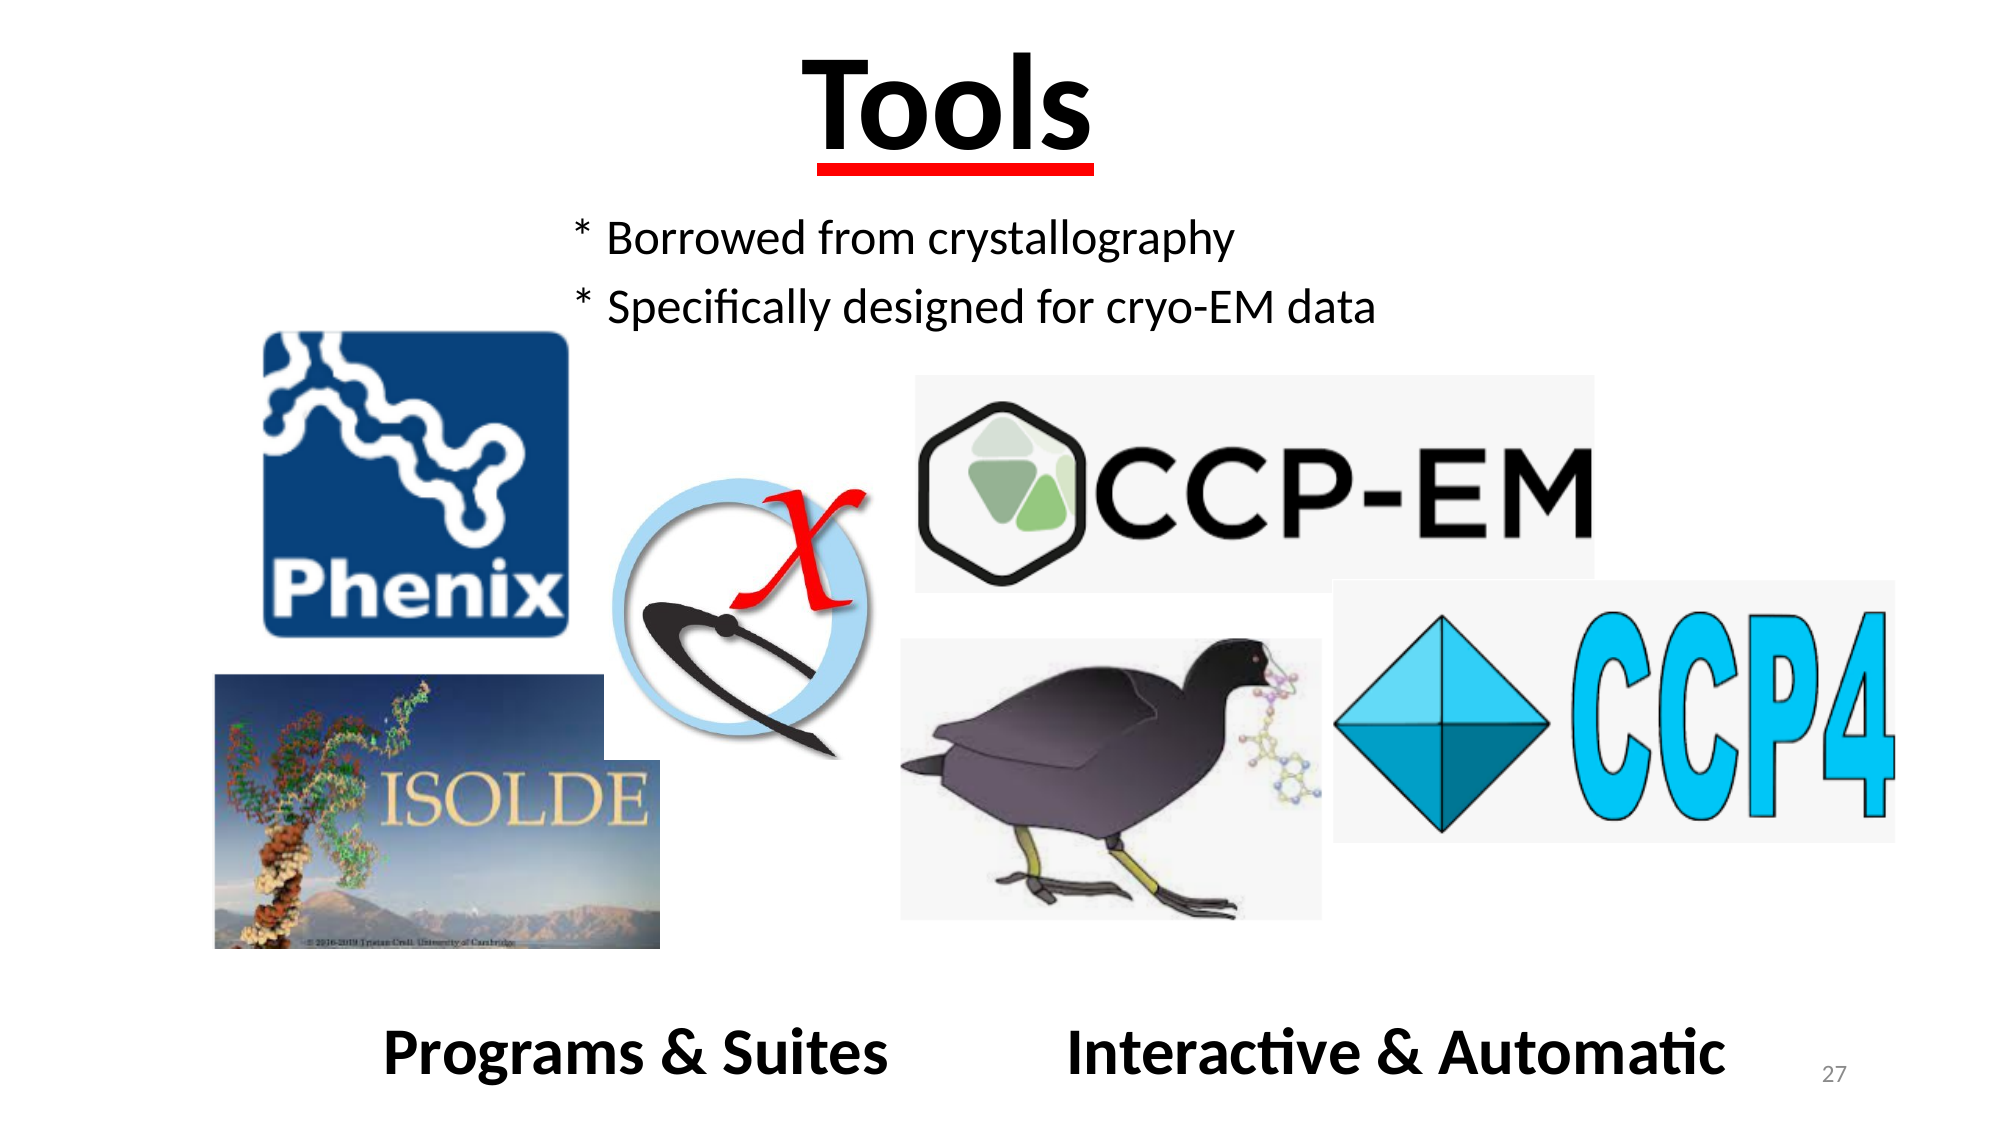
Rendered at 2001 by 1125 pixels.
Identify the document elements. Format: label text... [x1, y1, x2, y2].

text_box Programs & Suites [368, 1000, 905, 1096]
text_box Interactive & Automatic [1051, 1000, 1742, 1096]
picture [253, 323, 578, 645]
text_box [552, 196, 1397, 343]
text_box Tools [786, 4, 1227, 185]
picture [890, 375, 1900, 925]
picture [212, 471, 880, 949]
slide_number 27 [1412, 1042, 1863, 1103]
